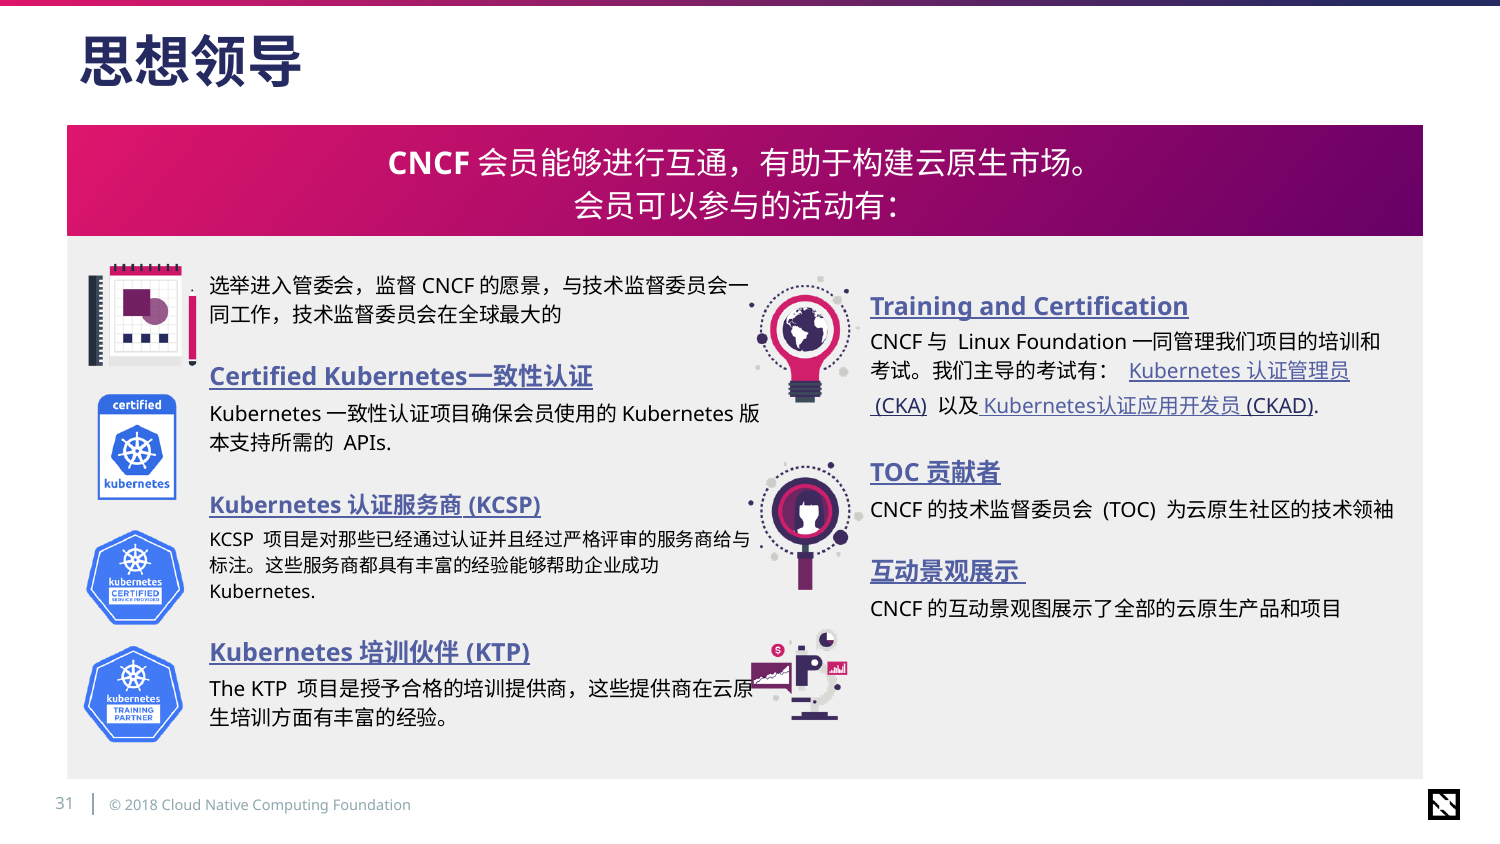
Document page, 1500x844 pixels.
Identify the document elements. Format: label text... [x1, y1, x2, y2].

picture [73, 383, 195, 509]
picture [746, 622, 854, 729]
picture [744, 448, 866, 603]
picture [83, 260, 205, 369]
text_box [67, 236, 1423, 779]
text_box CNCF会员能够进行互通，有助于构建云原生市场。 会员可以参与的活动有： [67, 125, 1423, 236]
picture [1428, 789, 1460, 820]
picture [744, 270, 866, 414]
text_box 选举进入管委会，监督CNCF的愿景，与技术监督委员会一同工作，技术监督委员会在全球最大的 Certified Kubernetes一致性认证 Kubernetes一致性认证项目确保会员使用的Kubernetes版本支持所需的 APIs. Kubernetes 认证服务商 (KCSP) KCSP 项目是对那些已经通过认证并且经过严格评审的服务商给与标注。这些服务商都具有丰富的经验能够帮助企业成功Kubernetes. Kubernetes 培训伙伴 (KTP) The KTP 项目是授予合格的培训提供商，这些提供商在云原生培训方面有丰富的经验。 [194, 413, 784, 615]
title 思想领导 [67, 27, 1483, 101]
picture [80, 640, 183, 746]
text_box Training and Certification CNCF与 Linux Foundation一同管理我们项目的培训和考试。我们主导的考试有： Kubernetes 认证管理员 (CKA) 以及 Kubernetes认证应用开发员 (CKAD). TOC 贡献者 CNCF的技术监督委员会 (TOC) 为云原生社区的技术领袖 互动景观展示 CNCF的互动景观图展示了全部的云原生产品和项目 [855, 270, 1414, 693]
picture [80, 528, 188, 630]
